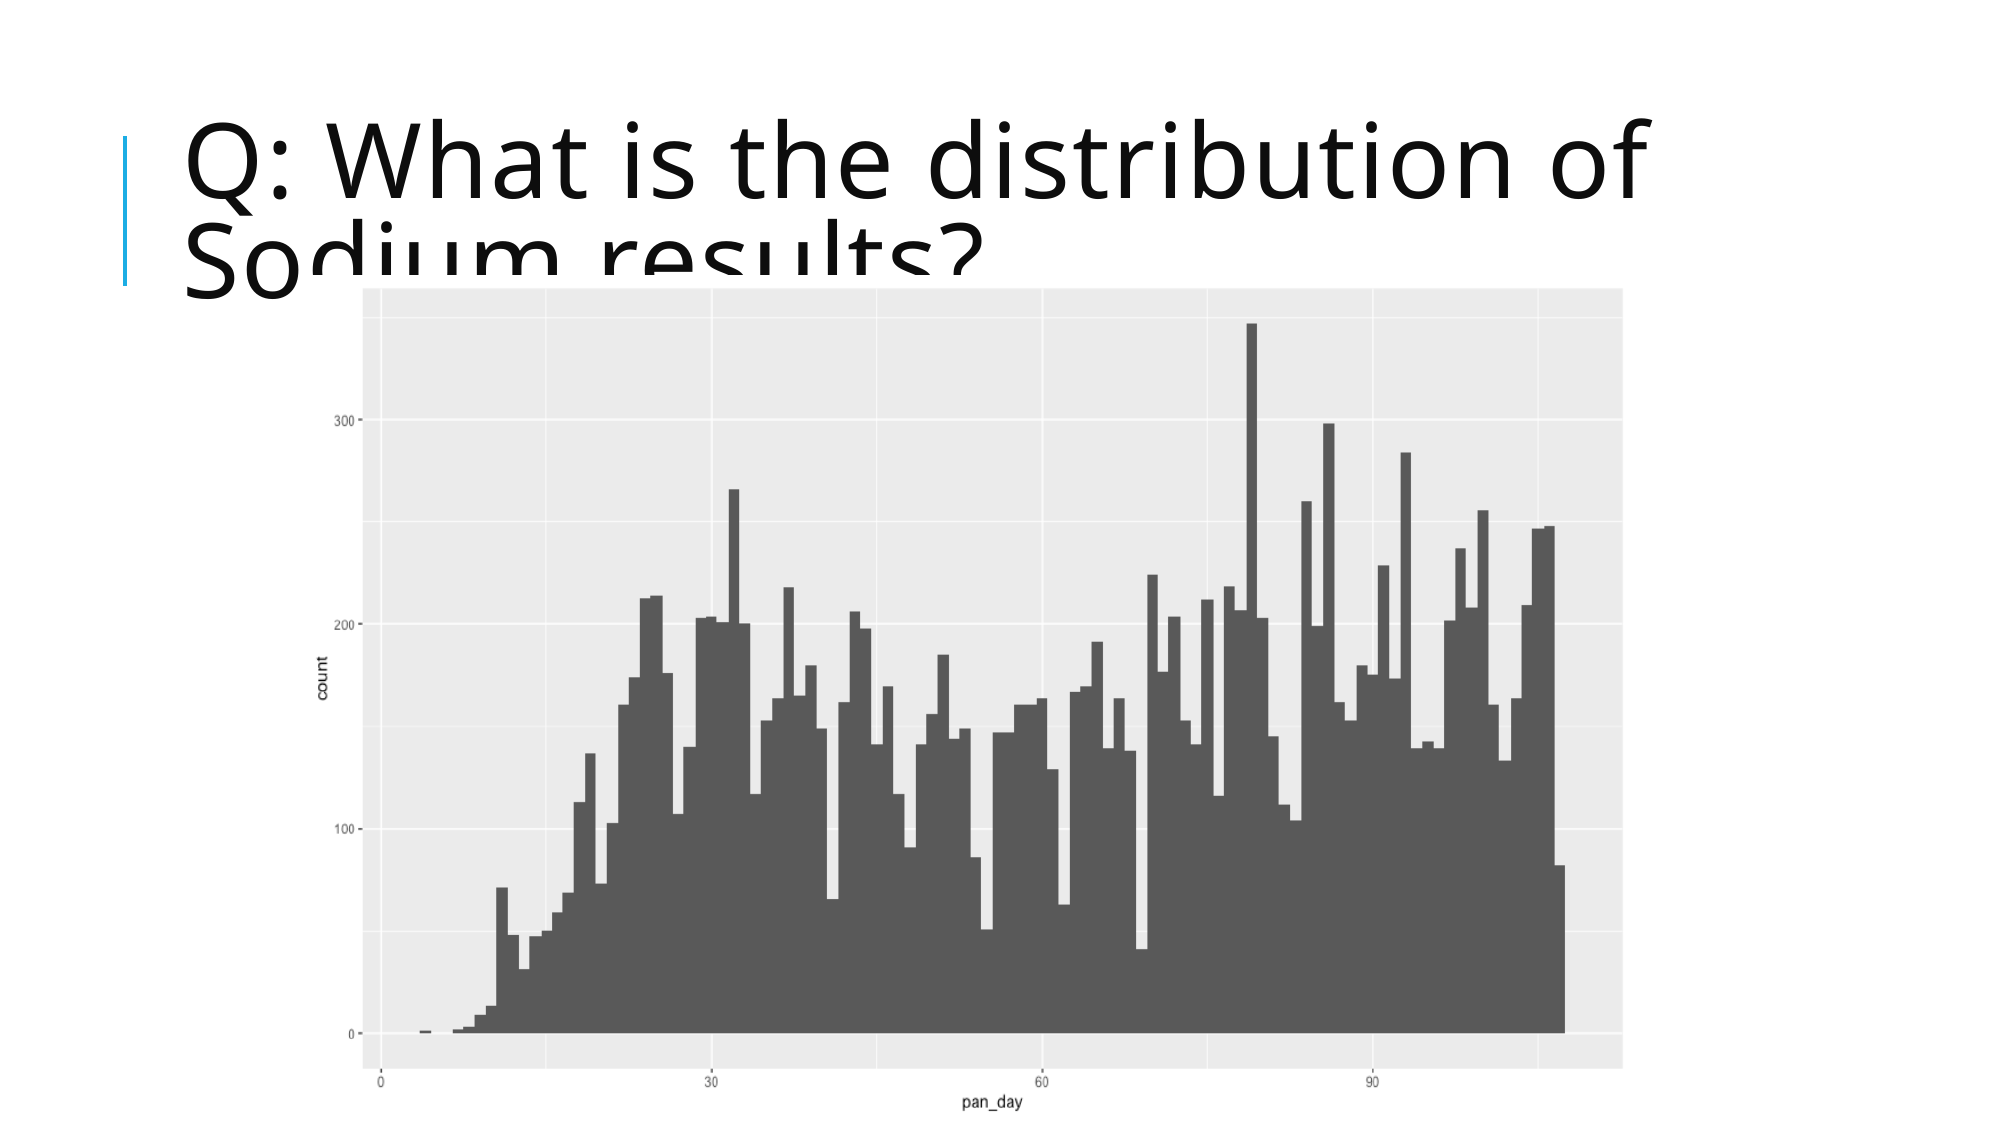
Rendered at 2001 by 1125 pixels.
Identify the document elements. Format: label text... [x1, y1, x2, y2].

title Q: What is the distribution of Sodium results? [168, 96, 1763, 342]
picture [299, 275, 1634, 1125]
